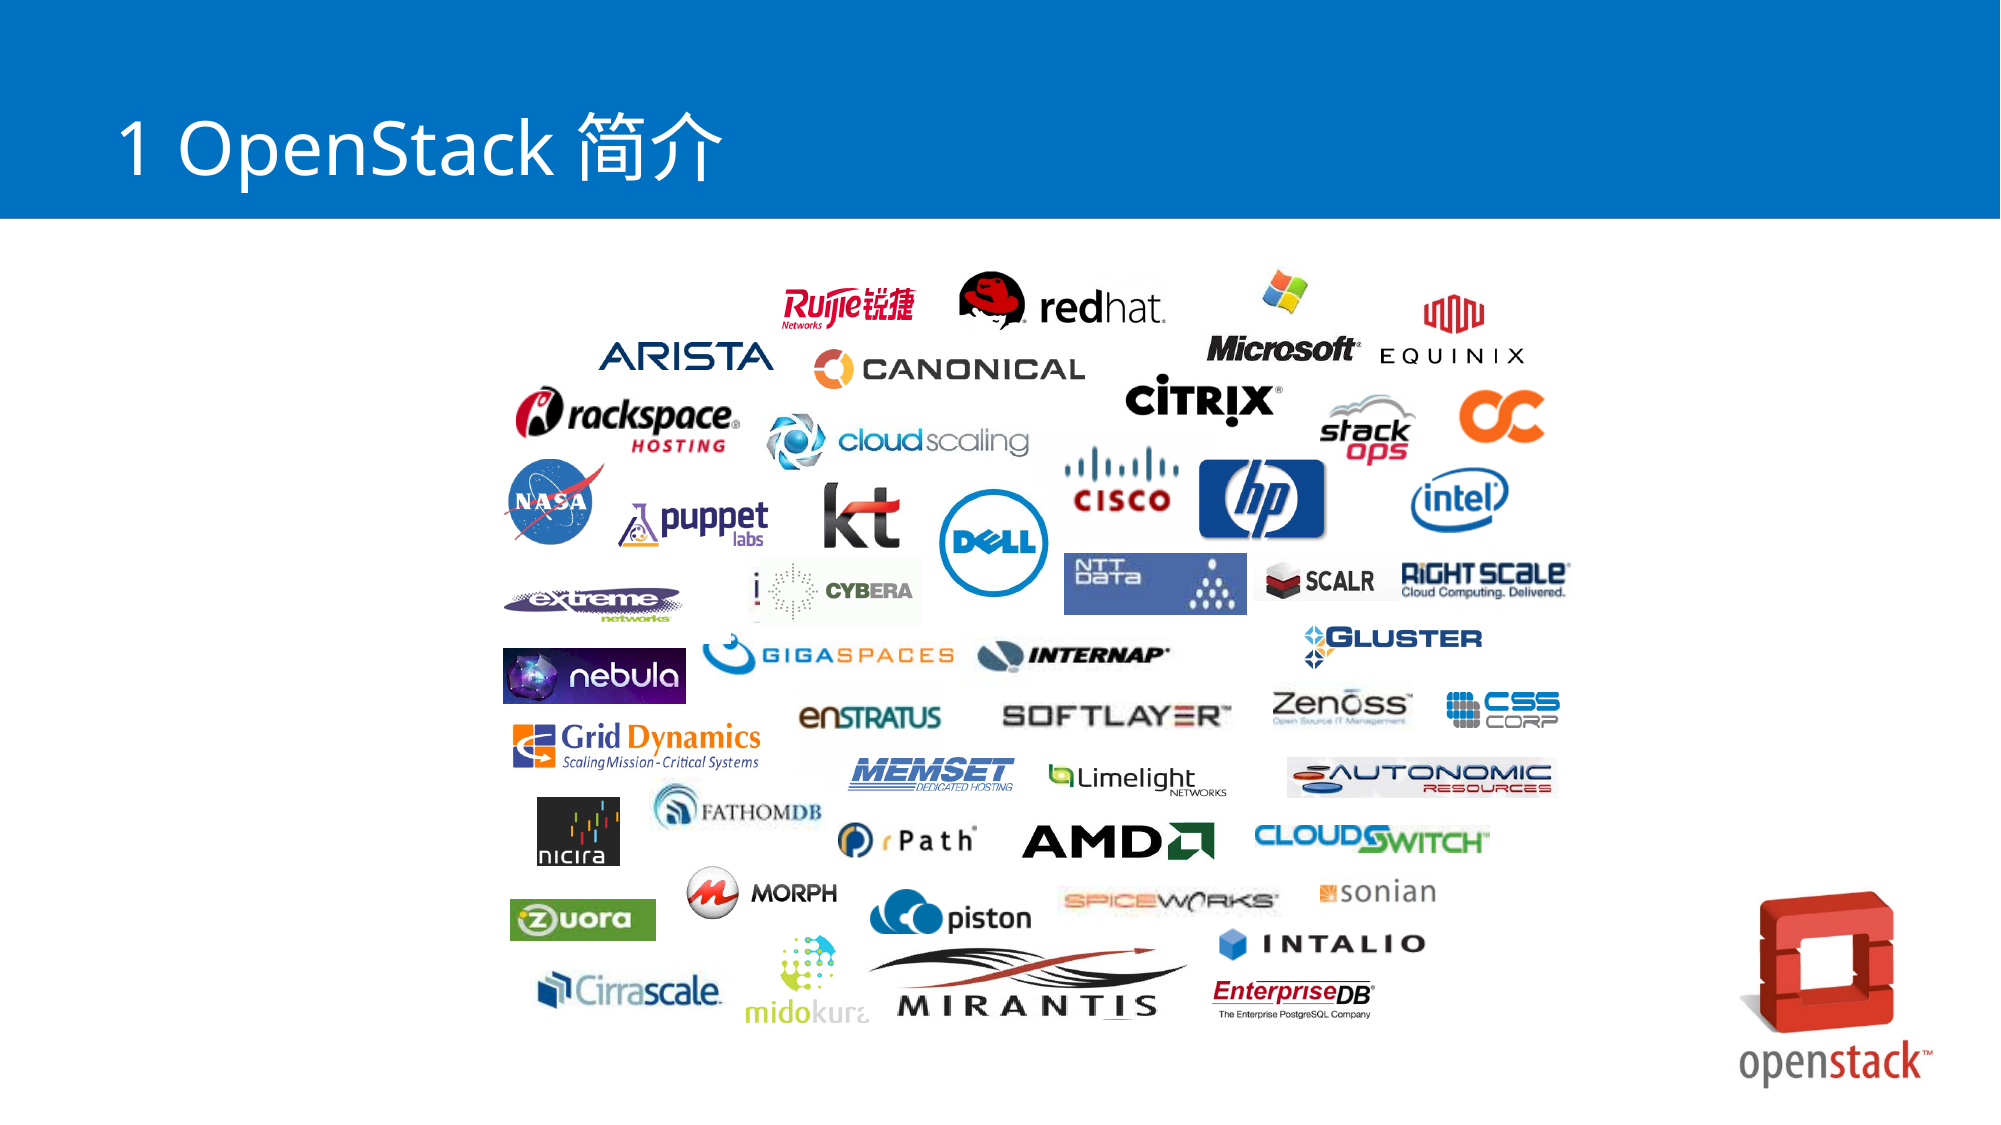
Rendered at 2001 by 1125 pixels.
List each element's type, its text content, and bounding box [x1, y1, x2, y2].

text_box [483, 267, 1571, 1023]
picture [1723, 873, 1944, 1100]
title 1 OpenStack简介 [99, 0, 1863, 199]
